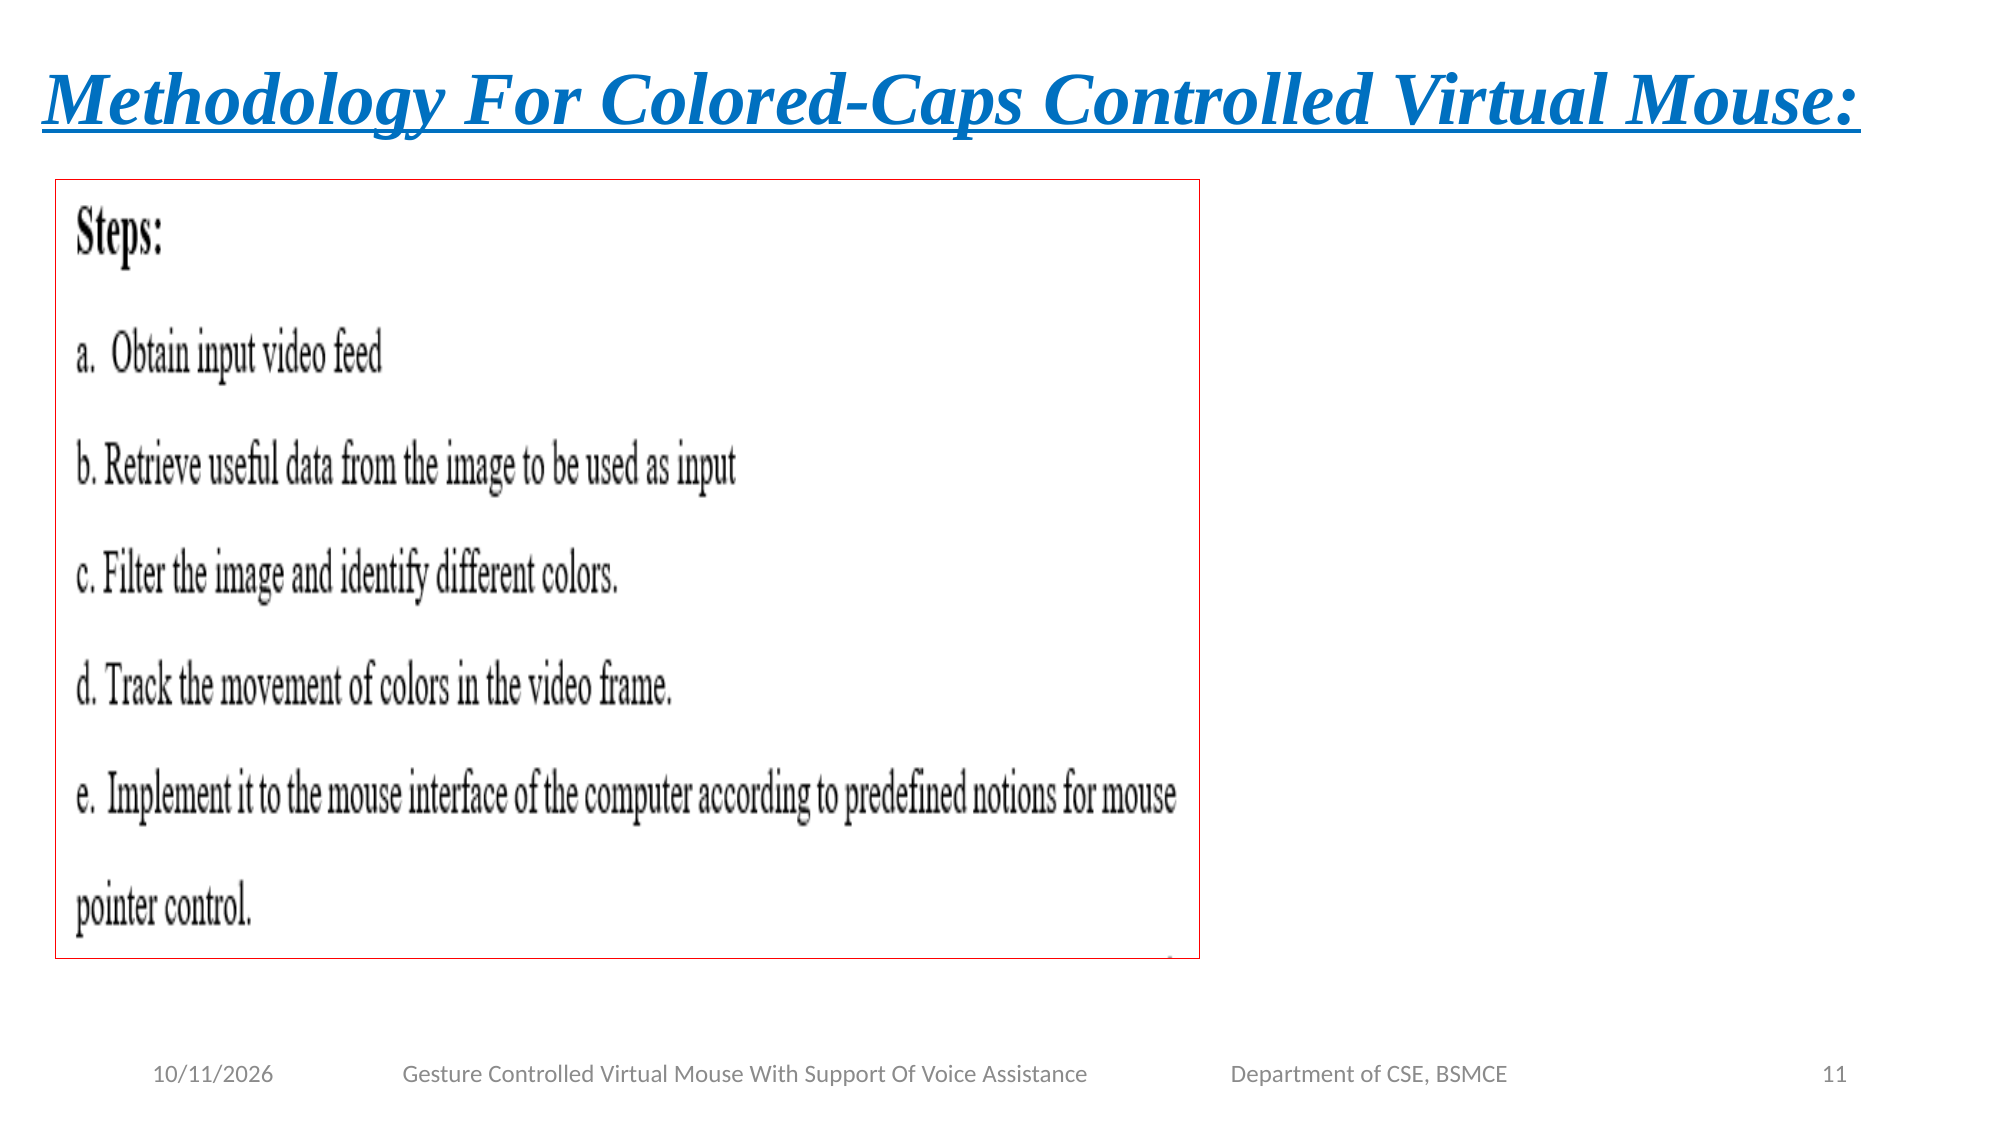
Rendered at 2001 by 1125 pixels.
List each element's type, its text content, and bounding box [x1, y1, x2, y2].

footer Gesture Controlled Virtual Mouse With Support Of Voice Assistance Department of CSE, BSMCE [321, 1042, 1412, 1103]
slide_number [137, 1042, 321, 1103]
picture [55, 179, 1200, 959]
slide_number 11 [1412, 1042, 1863, 1103]
title Methodology For Colored-Caps Controlled Virtual Mouse: [27, 0, 2000, 210]
